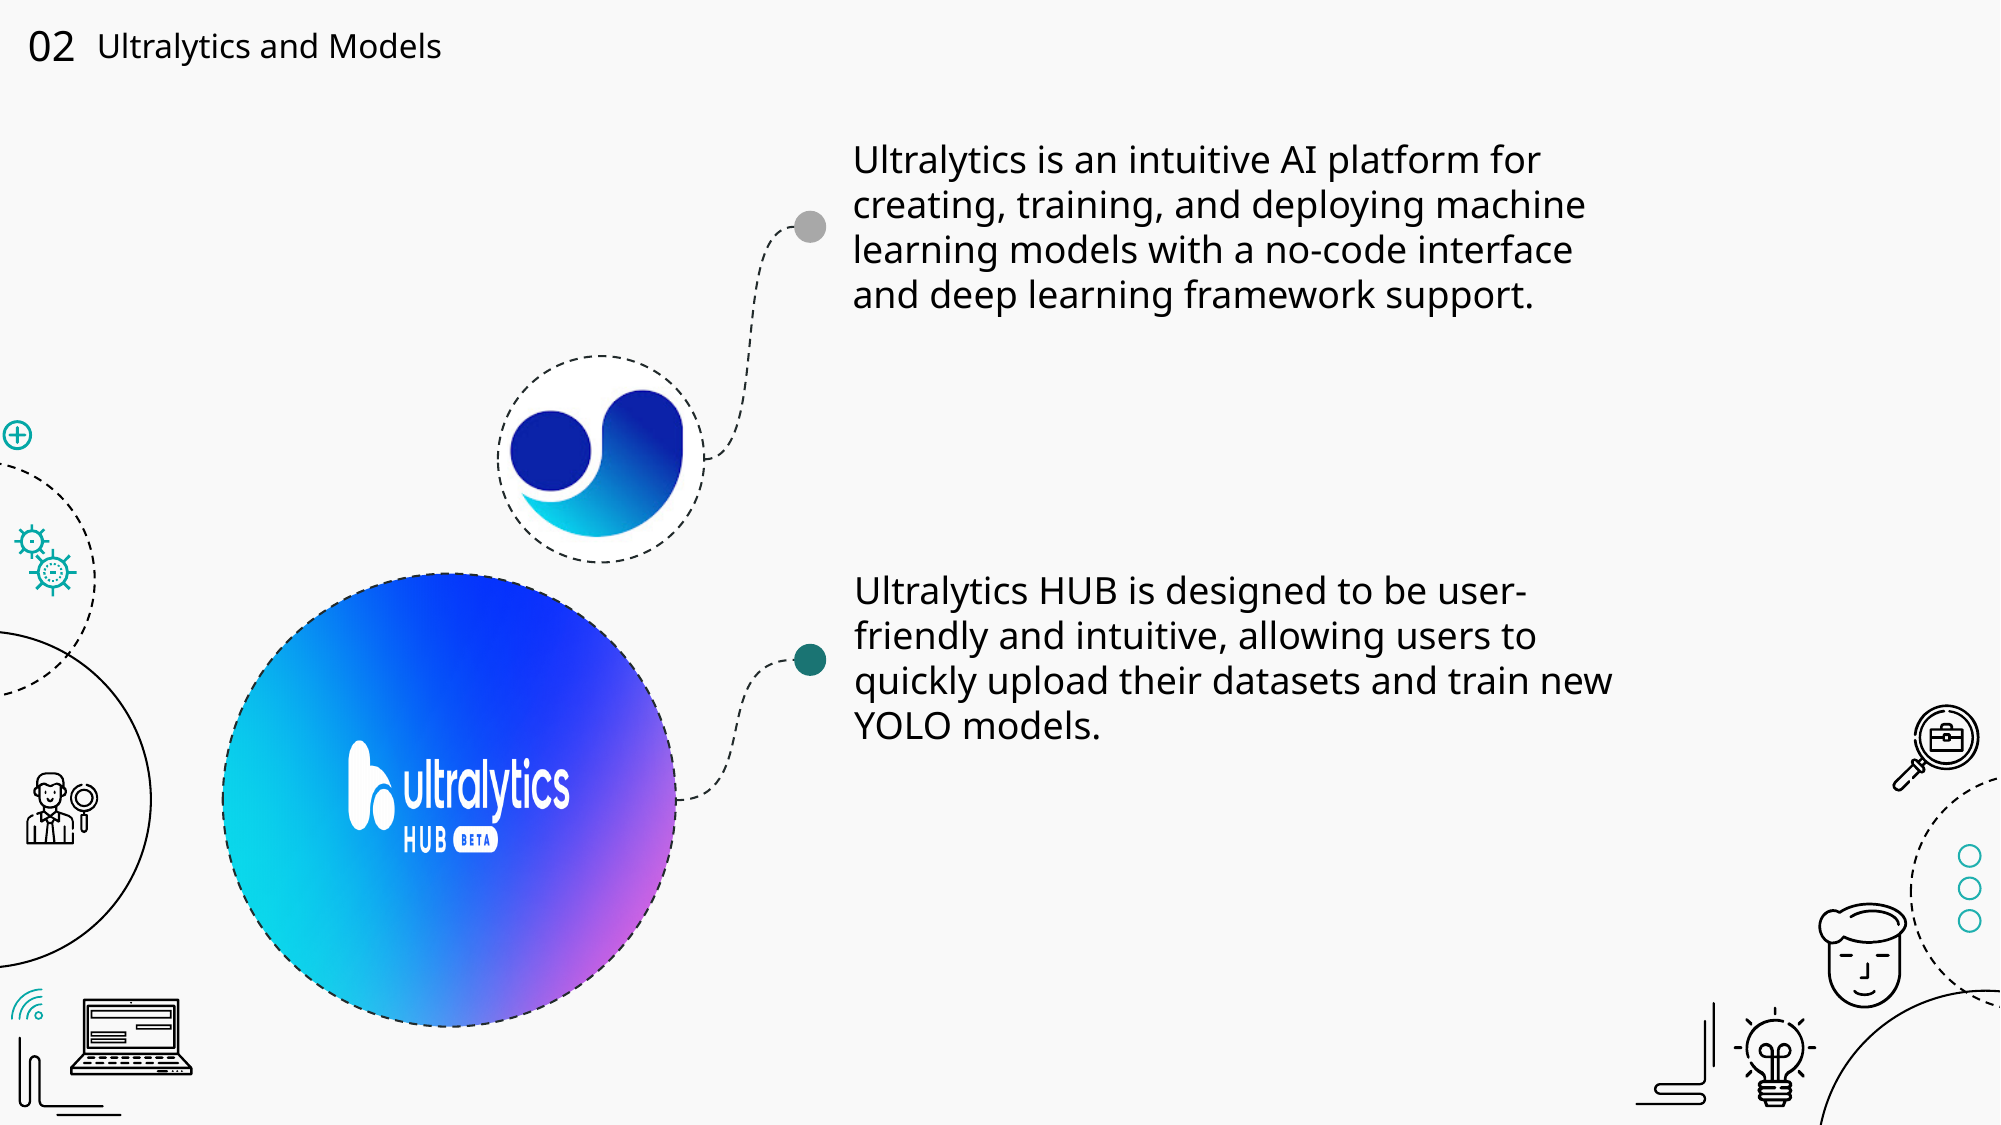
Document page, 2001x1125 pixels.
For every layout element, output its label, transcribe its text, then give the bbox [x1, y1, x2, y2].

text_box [1818, 902, 1908, 1009]
text_box [222, 573, 676, 1027]
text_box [675, 643, 827, 801]
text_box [26, 772, 99, 845]
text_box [14, 524, 77, 597]
text_box Ultralytics HUB is designed to be user-friendly and intuitive, allowing users to quickly upload their datasets and train new YOLO models. [839, 559, 1636, 755]
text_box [2, 420, 33, 451]
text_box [6, 12, 498, 79]
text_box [70, 998, 193, 1076]
text_box [0, 462, 96, 654]
text_box [497, 356, 705, 563]
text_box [1926, 877, 2000, 900]
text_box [30, 1024, 110, 1125]
text_box Ultralytics is an intuitive AI platform for creating, training, and deploying machine learning models with a no-code interface and deep learning framework support. [837, 128, 1634, 324]
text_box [1889, 704, 1980, 792]
text_box [1819, 989, 2000, 1125]
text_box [1733, 1006, 1817, 1108]
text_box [10, 988, 44, 1020]
text_box [0, 631, 152, 968]
text_box [1909, 777, 2000, 991]
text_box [704, 210, 827, 460]
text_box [1635, 1001, 1715, 1106]
